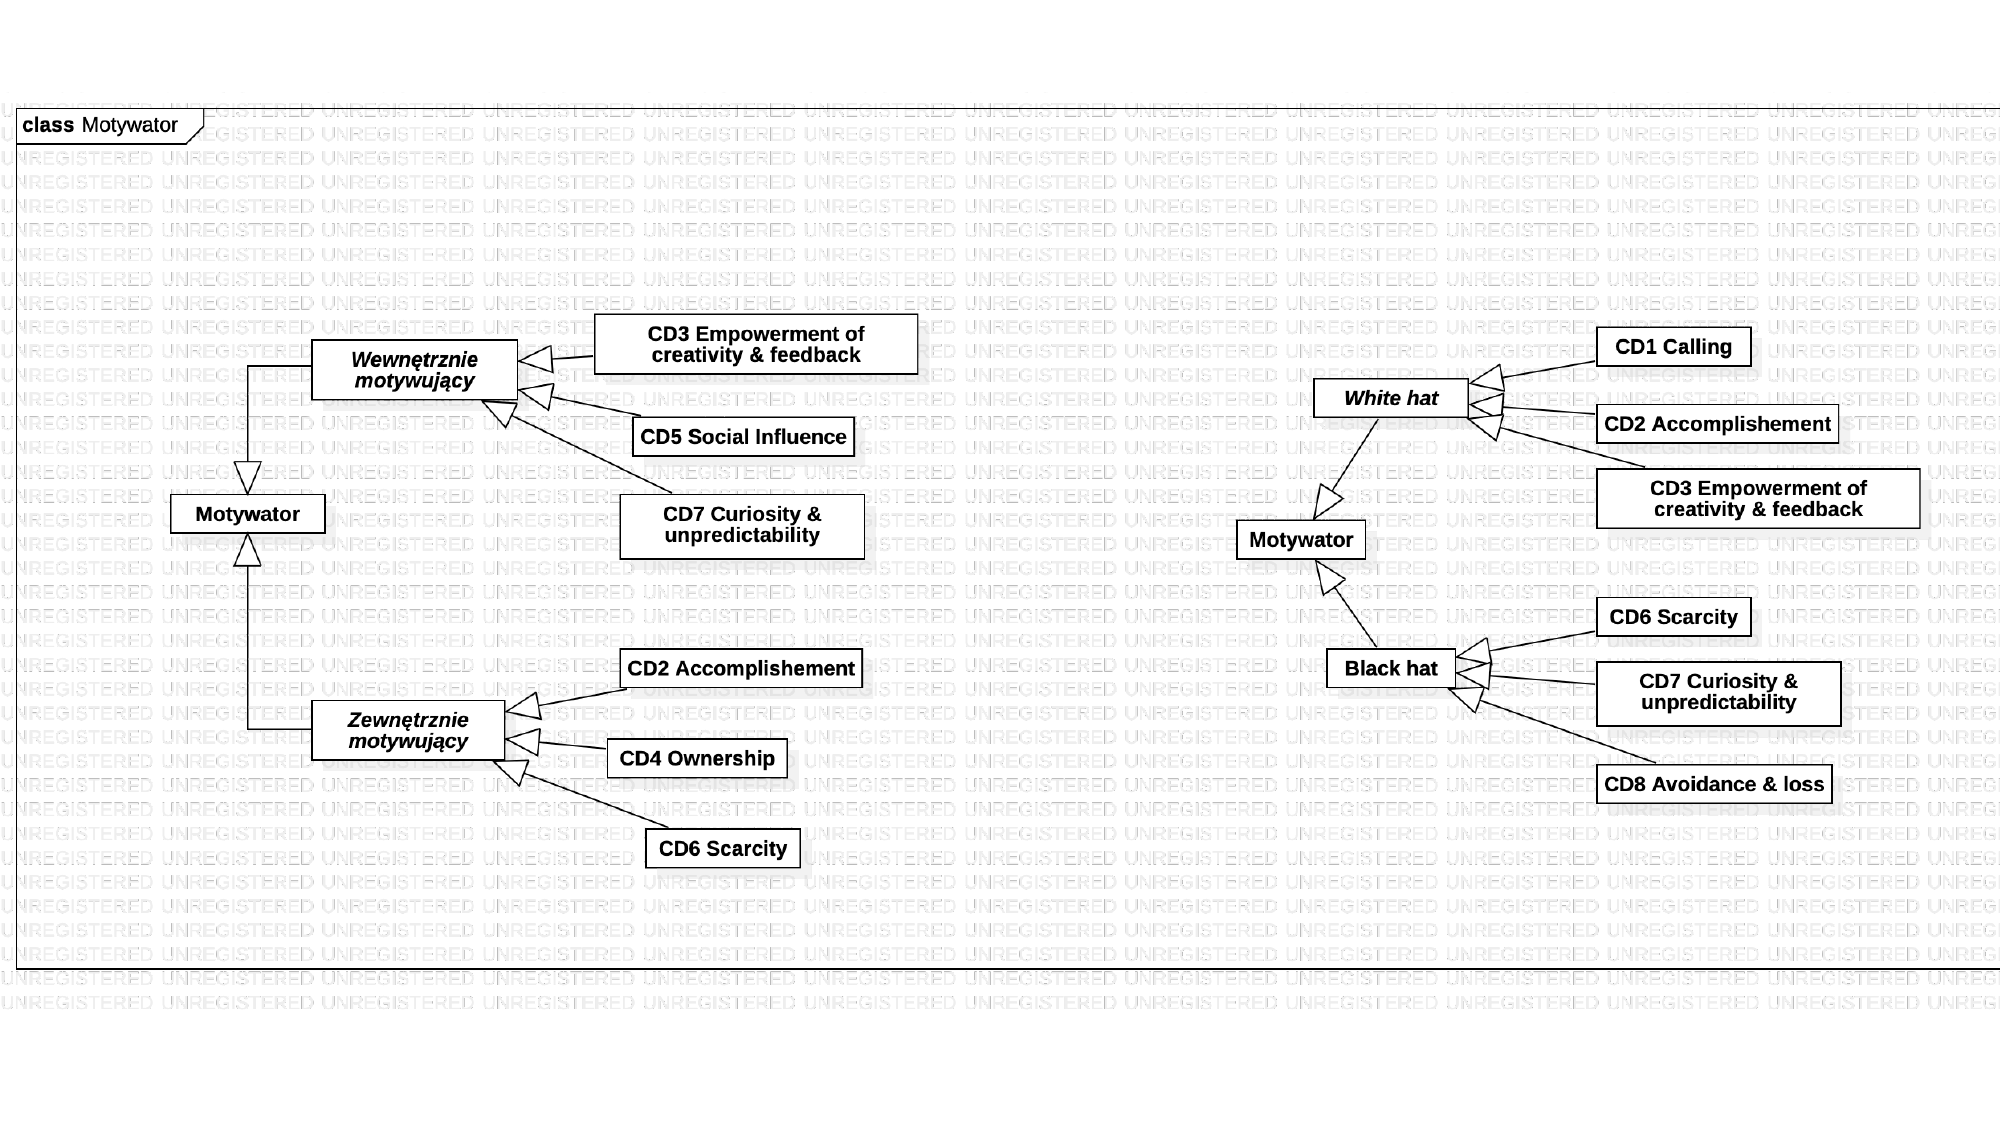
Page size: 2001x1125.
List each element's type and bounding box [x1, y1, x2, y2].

picture [0, 92, 2000, 1033]
